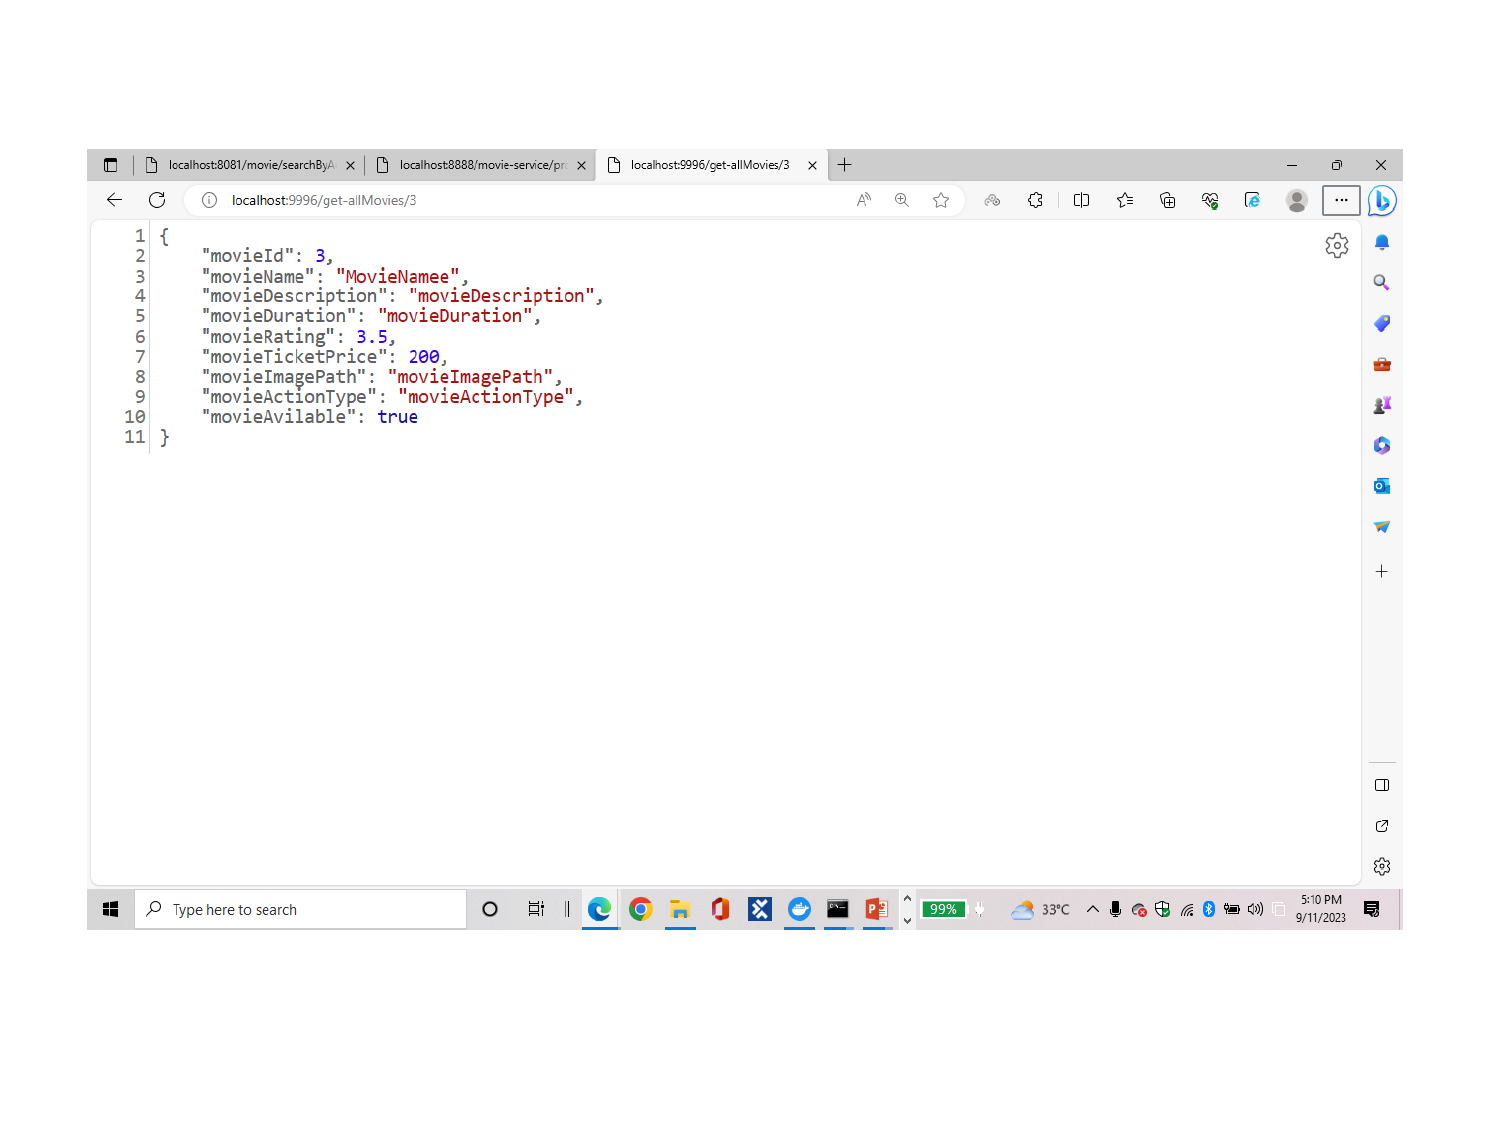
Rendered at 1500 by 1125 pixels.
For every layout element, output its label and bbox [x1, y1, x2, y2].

list [87, 149, 1403, 931]
